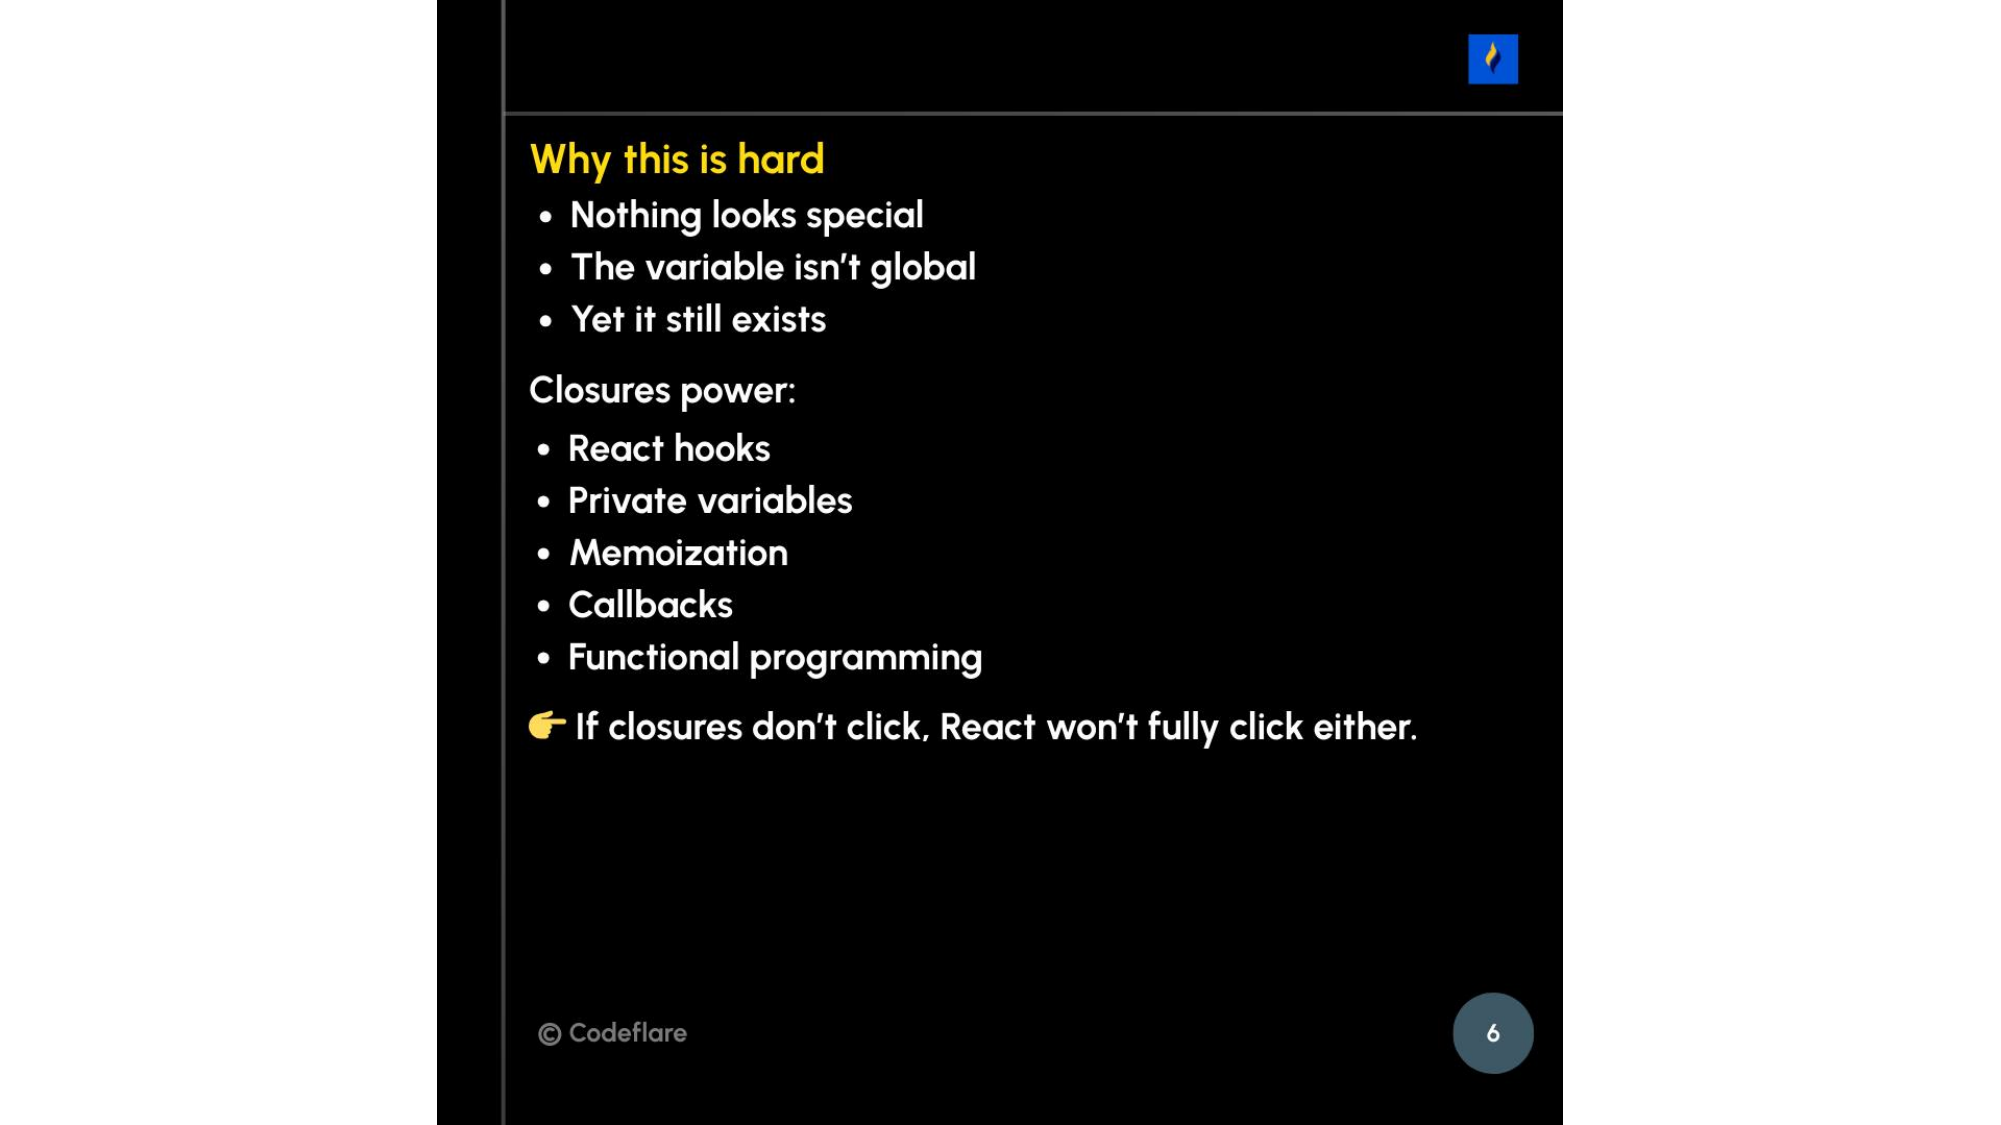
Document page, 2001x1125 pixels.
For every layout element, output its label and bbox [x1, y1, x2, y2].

picture [436, 0, 1563, 1125]
